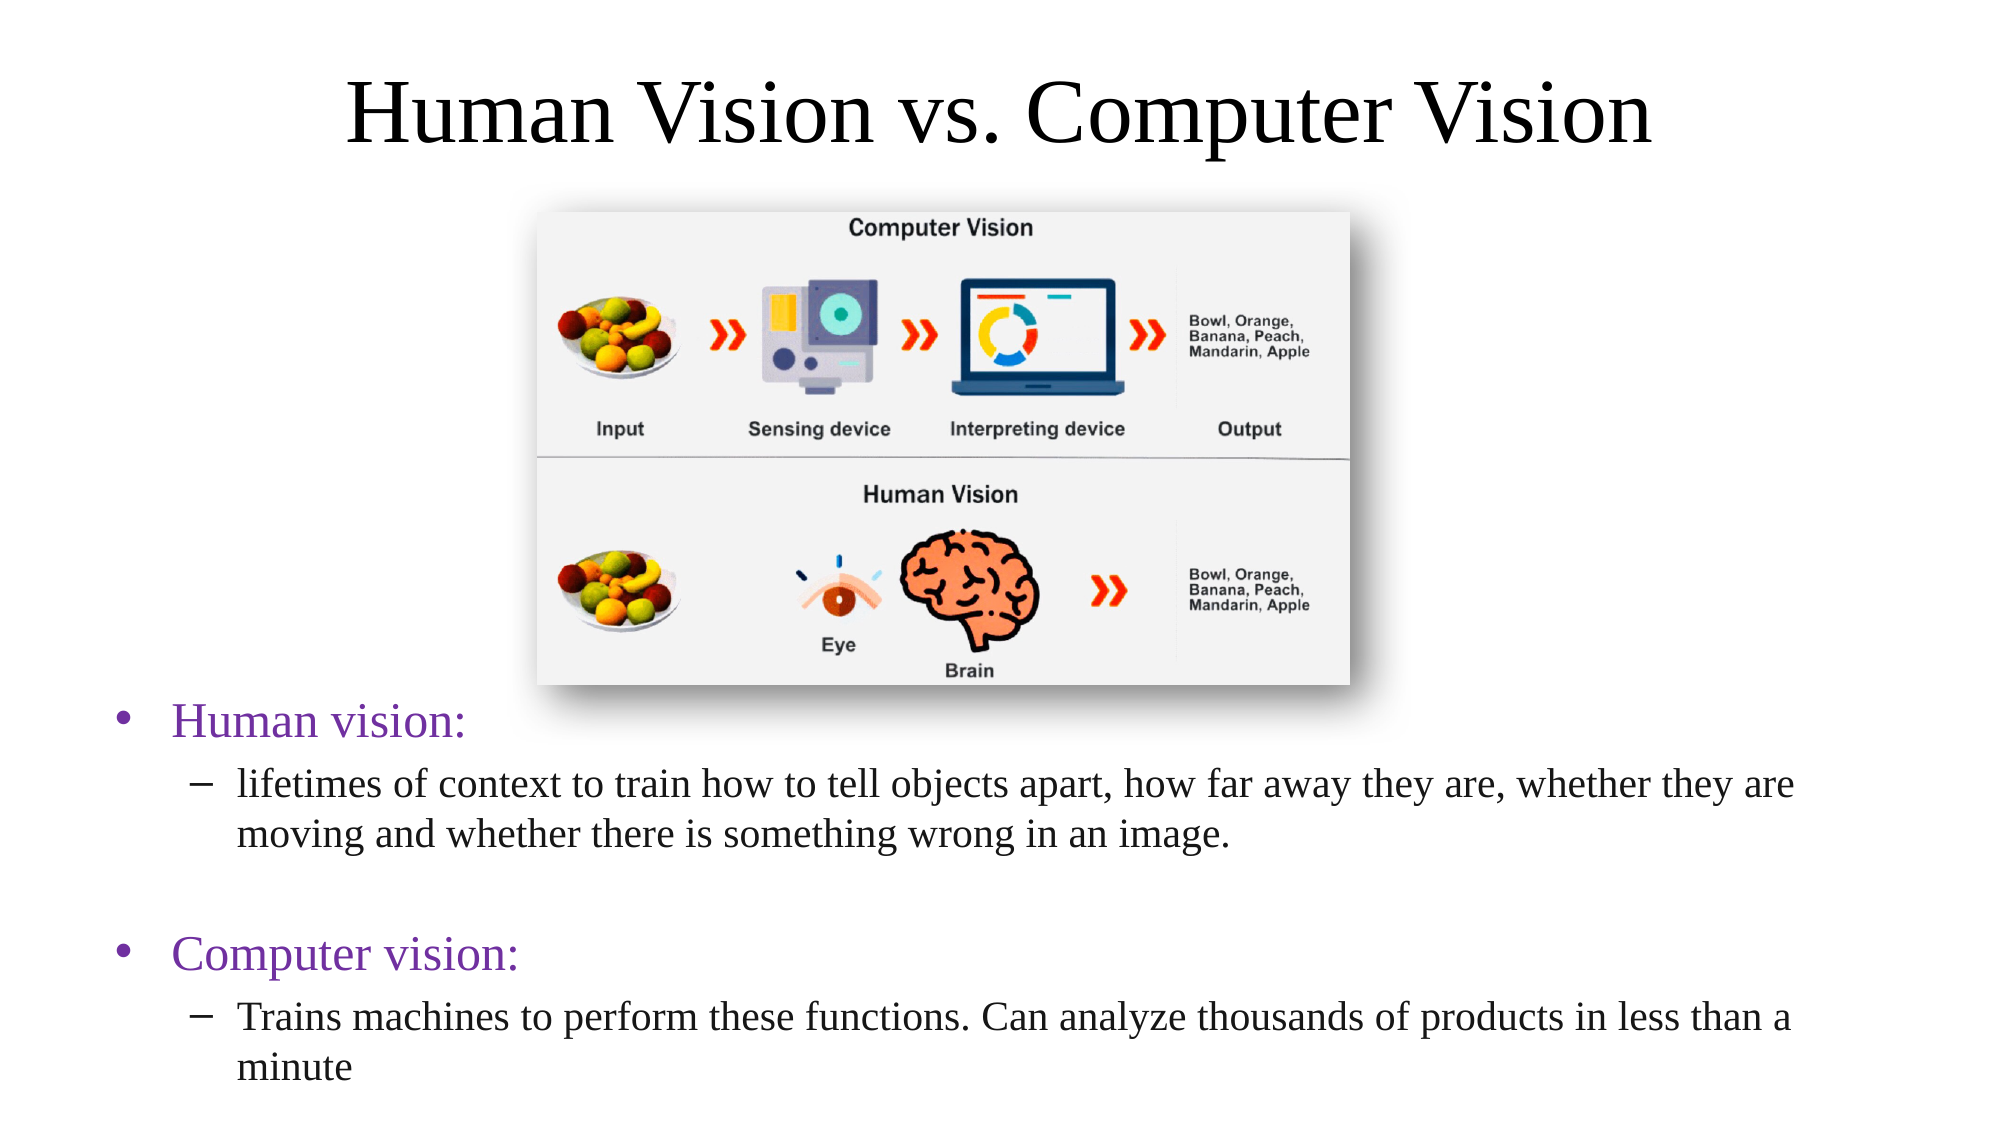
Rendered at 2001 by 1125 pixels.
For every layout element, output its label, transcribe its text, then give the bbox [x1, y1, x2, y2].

list Human vision: lifetimes of context to train how to tell objects apart, how far away they are, whether they are moving and whether there is something wrong in an image. Computer vision: Trains machines to perform these functions. Can analyze thousands of products in less than a minute [99, 187, 1900, 1075]
title Human Vision vs. Computer Vision [99, 12, 1900, 187]
picture [537, 212, 1351, 685]
